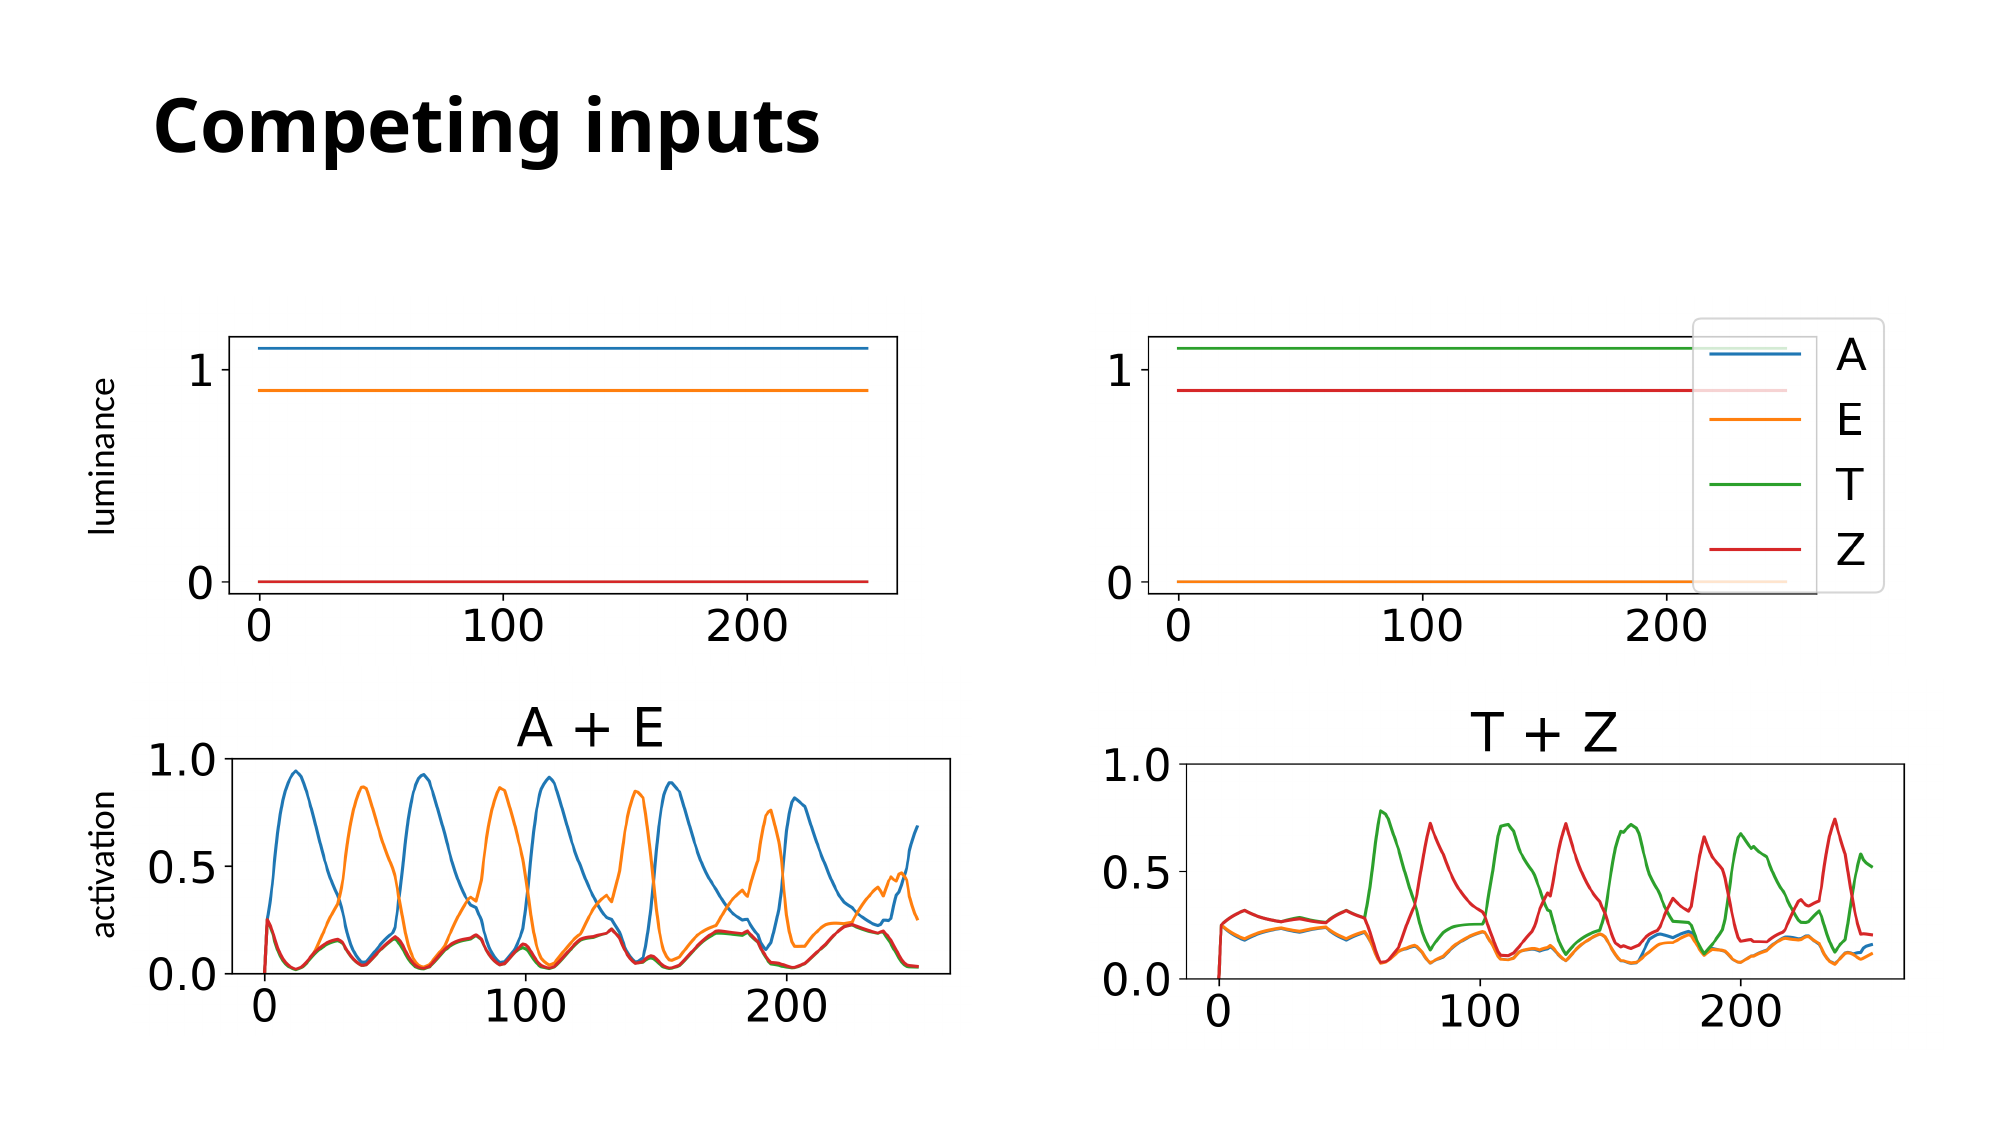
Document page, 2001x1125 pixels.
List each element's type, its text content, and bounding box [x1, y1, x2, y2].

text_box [69, 296, 1906, 665]
title Competing inputs [137, 59, 1863, 197]
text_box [69, 665, 1944, 1050]
